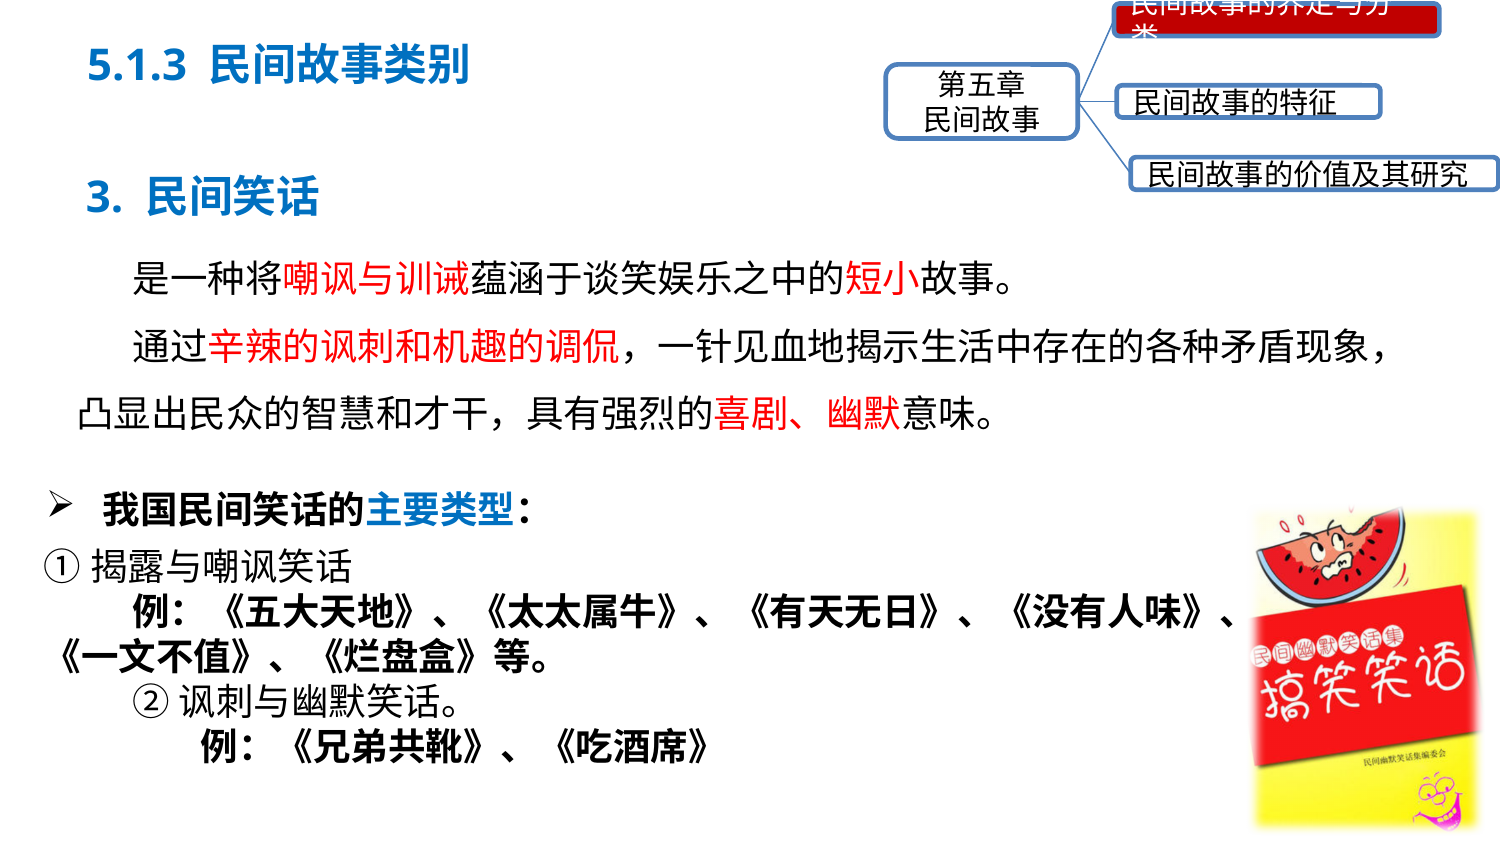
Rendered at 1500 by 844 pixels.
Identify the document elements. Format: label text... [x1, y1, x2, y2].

picture [1245, 502, 1486, 836]
text_box 我国民间笑话的主要类型： [34, 457, 564, 537]
text_box ①揭露与嘲讽笑话 例：《五大天地》、《太太属牛》、《有天无日》、《没有人味》、《一文不值》、《烂盘盒》等。 ②讽刺与幽默笑话。 例：《兄弟共靴》、《吃酒席》 [32, 537, 1240, 774]
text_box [885, 3, 1499, 191]
text_box 5.1.3 民间故事类别 [19, 5, 841, 95]
text_box 是一种将嘲讽与训诫蕴涵于谈笑娱乐之中的短小故事。 通过辛辣的讽刺和机趣的调侃，一针见血地揭示生活中存在的各种矛盾现象，凸显出民众的智慧和才干，具有强烈的喜剧、幽默意味。 [64, 227, 1440, 441]
text_box 3. 民间笑话 [74, 136, 538, 227]
